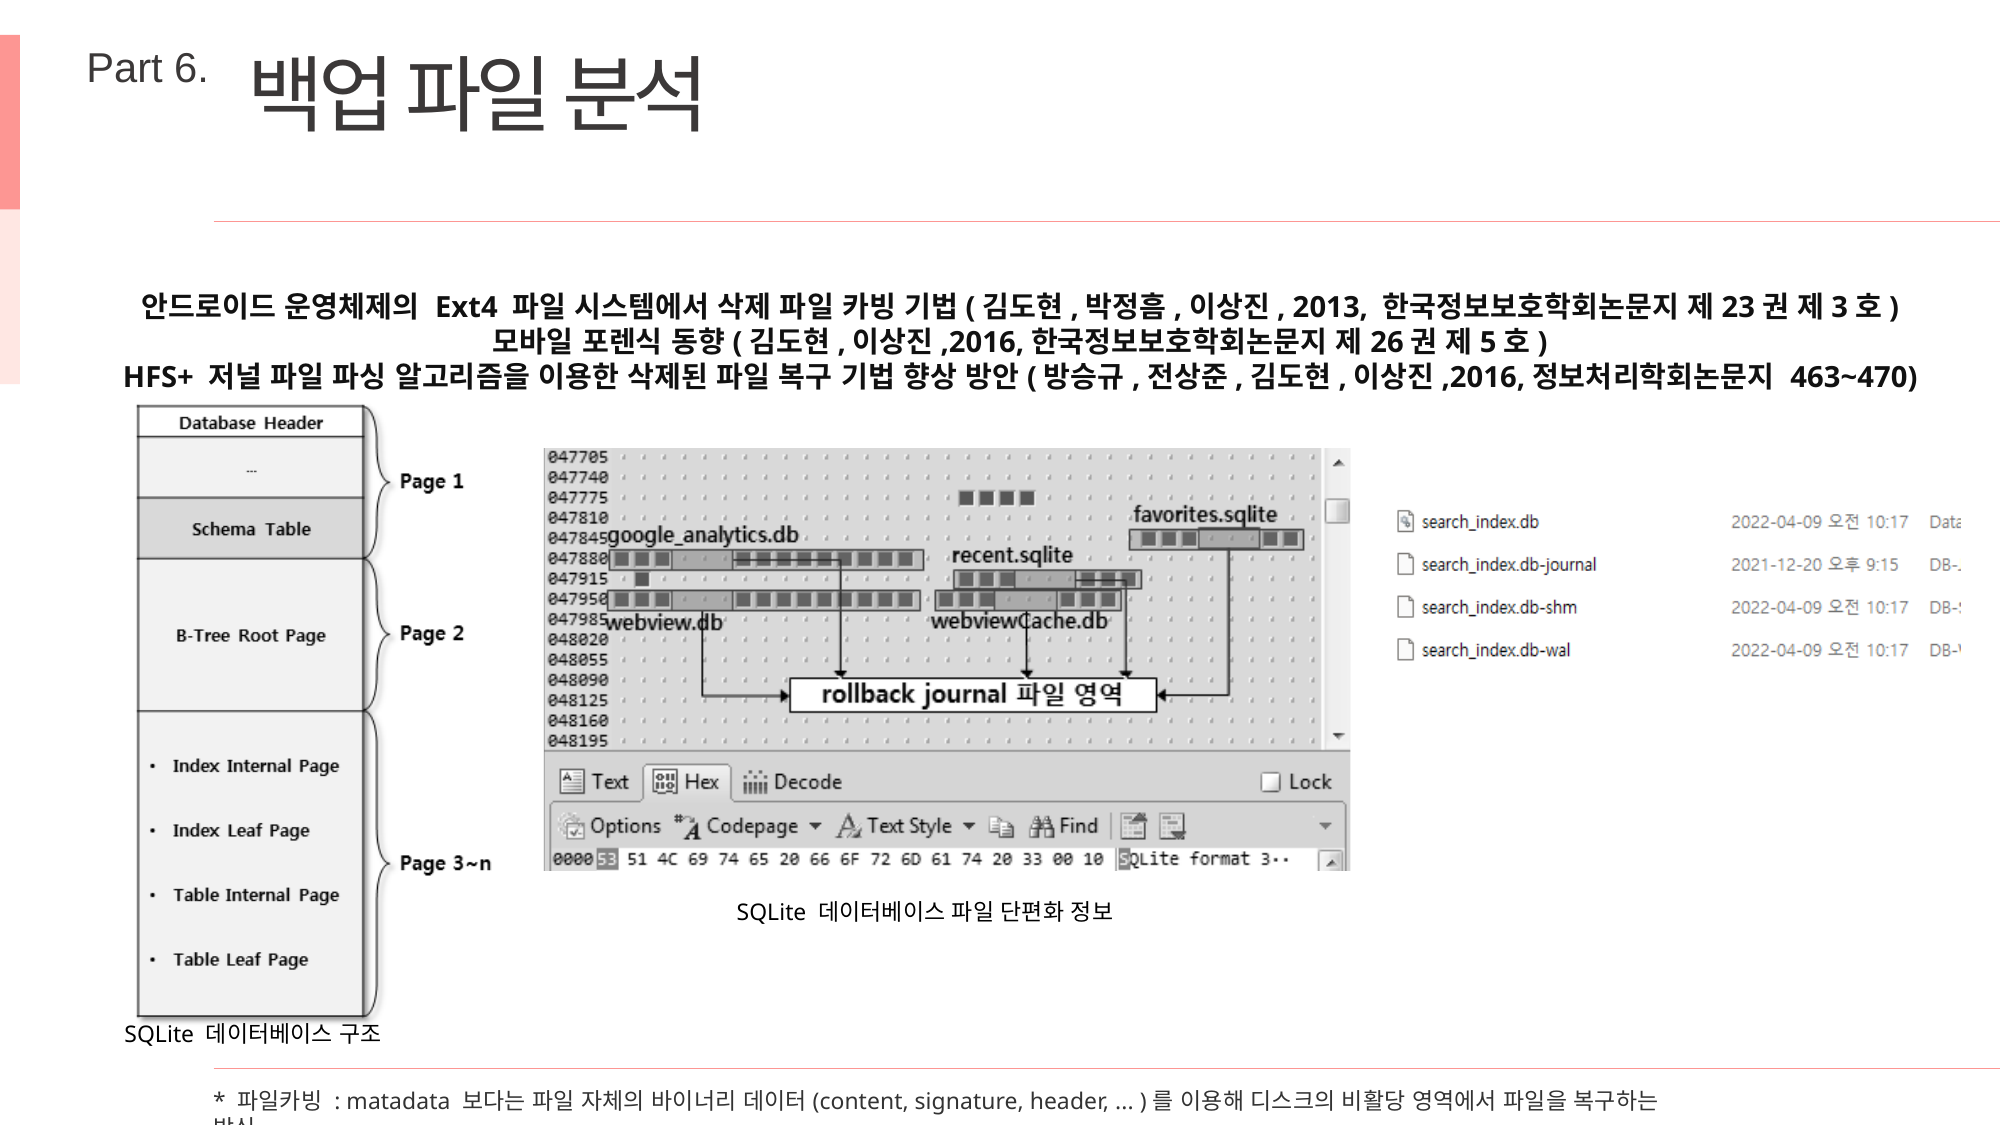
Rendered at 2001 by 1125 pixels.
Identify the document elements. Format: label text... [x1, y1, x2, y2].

text_box SQLite 데이터베이스 파일 단편화 정보 [721, 890, 1129, 933]
picture [1377, 502, 1961, 702]
picture [133, 401, 504, 1028]
text_box [0, 34, 21, 209]
text_box SQLite 데이터베이스 구조 [109, 1012, 398, 1055]
text_box 안드로이드 운영체제의 Ext4 파일 시스템에서 삭제 파일 카빙 기법(김도현,박정흠,이상진, 2013, 한국정보보호학회논문지 제23권 제3호) 모바일 포렌식 동향(김도현,이상진,2016,한국정보보호학회논문지 제26권 제5호) HFS+ 저널 파일 파싱 알고리즘을 이용한 삭제된 파일 복구 기법 향상 방안(방승규,전상준,김도현,이상진,2016,정보처리학회논문지 463~470) [93, 281, 1947, 401]
text_box * 파일카빙 : matadata 보다는 파일 자체의 바이너리 데이터(content, signature, header, ... )를 이용해 디스크의 비활당 영역에서 파일을 복구하는 방식 [198, 1078, 1704, 1125]
text_box 백업 파일 분석 [233, 35, 725, 150]
text_box Part 6. [71, 33, 236, 99]
text_box [0, 209, 21, 385]
picture [543, 448, 1351, 871]
